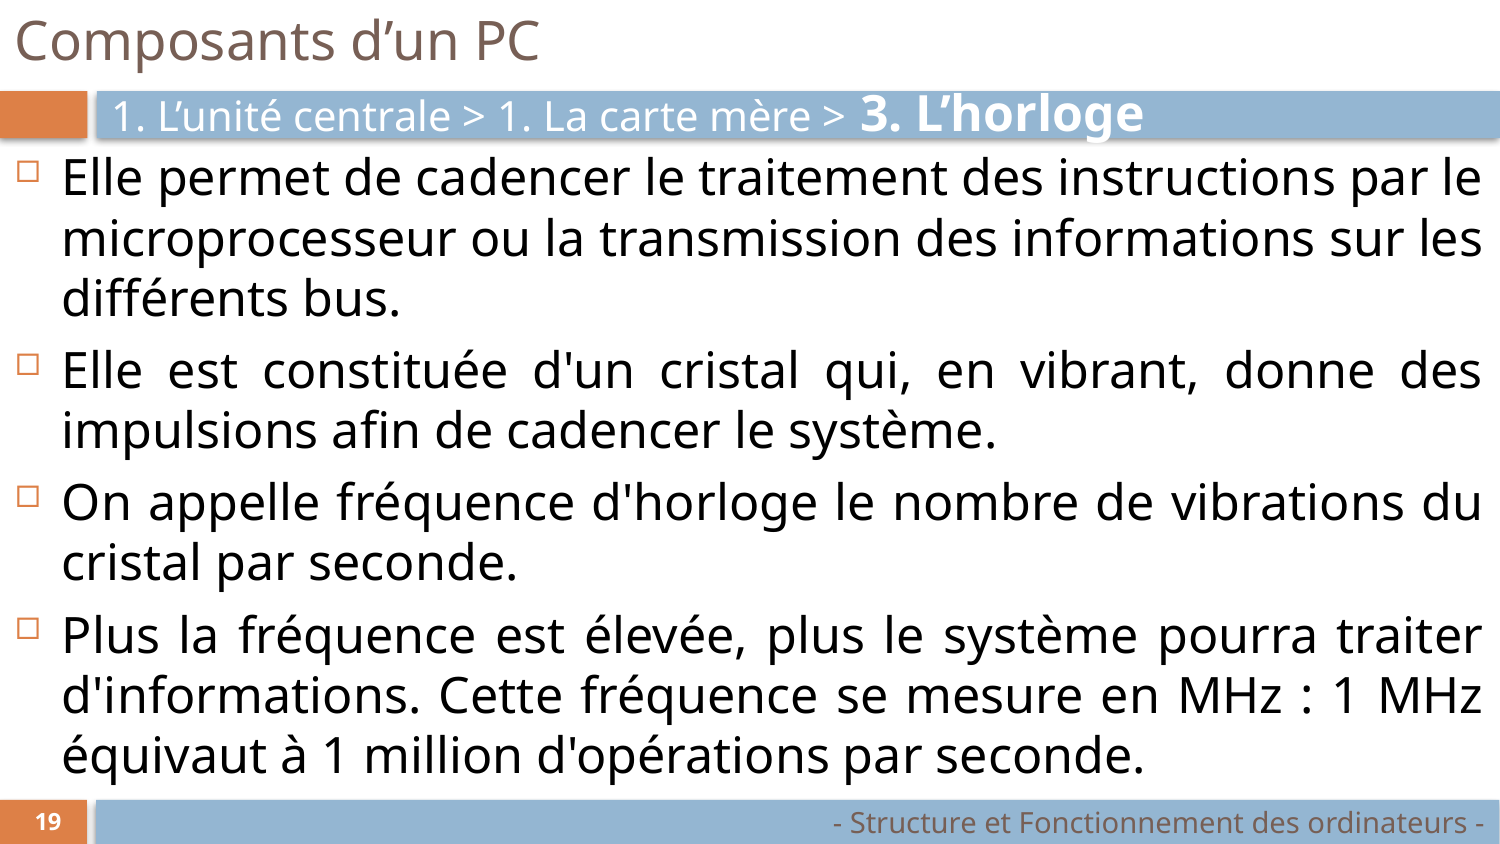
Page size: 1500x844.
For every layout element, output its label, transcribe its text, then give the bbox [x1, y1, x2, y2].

list Elle permet de cadencer le traitement des instructions par le microprocesseur ou la transmission des informations sur les différents bus. Elle est constituée d'un cristal qui, en vibrant, donne des impulsions afin de cadencer le système. On appelle fréquence d'horloge le nombre de vibrations du cristal par seconde. Plus la fréquence est élevée, plus le système pourra traiter d'informations. Cette fréquence se mesure en MHz : 1 MHz équivaut à 1 million d'opérations par seconde. [0, 138, 1500, 800]
title Composants d’un PC [0, 0, 1500, 80]
text_box 1. L’unité centrale > 1. La carte mère > 3. L’horloge [96, 91, 1500, 133]
footer - Structure et Fonctionnement des ordinateurs - [112, 799, 1500, 844]
